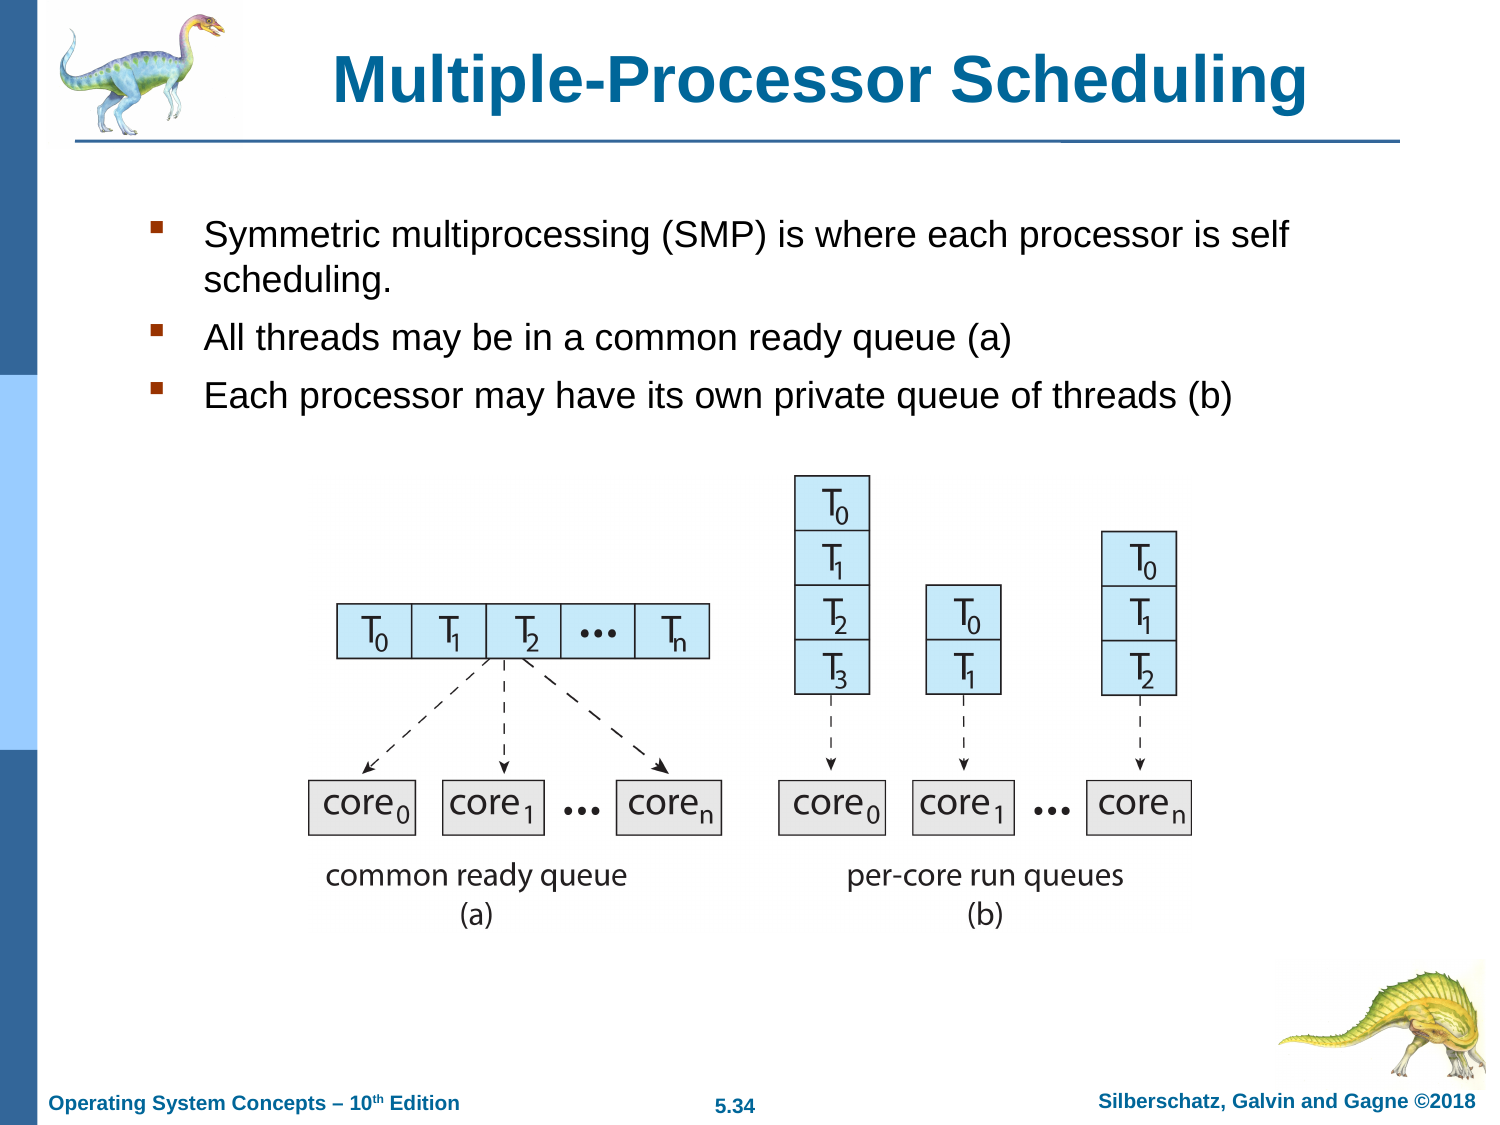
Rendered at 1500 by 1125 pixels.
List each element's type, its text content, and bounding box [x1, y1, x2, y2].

picture [1275, 959, 1486, 1090]
title Multiple-Processor Scheduling [146, 28, 1497, 124]
picture [46, 0, 243, 149]
picture [308, 475, 1192, 934]
list Symmetric multiprocessing (SMP) is where each processor is self scheduling. All threads may be in a common ready queue (a) Each processor may have its own private queue of threads (b) [132, 202, 1400, 946]
